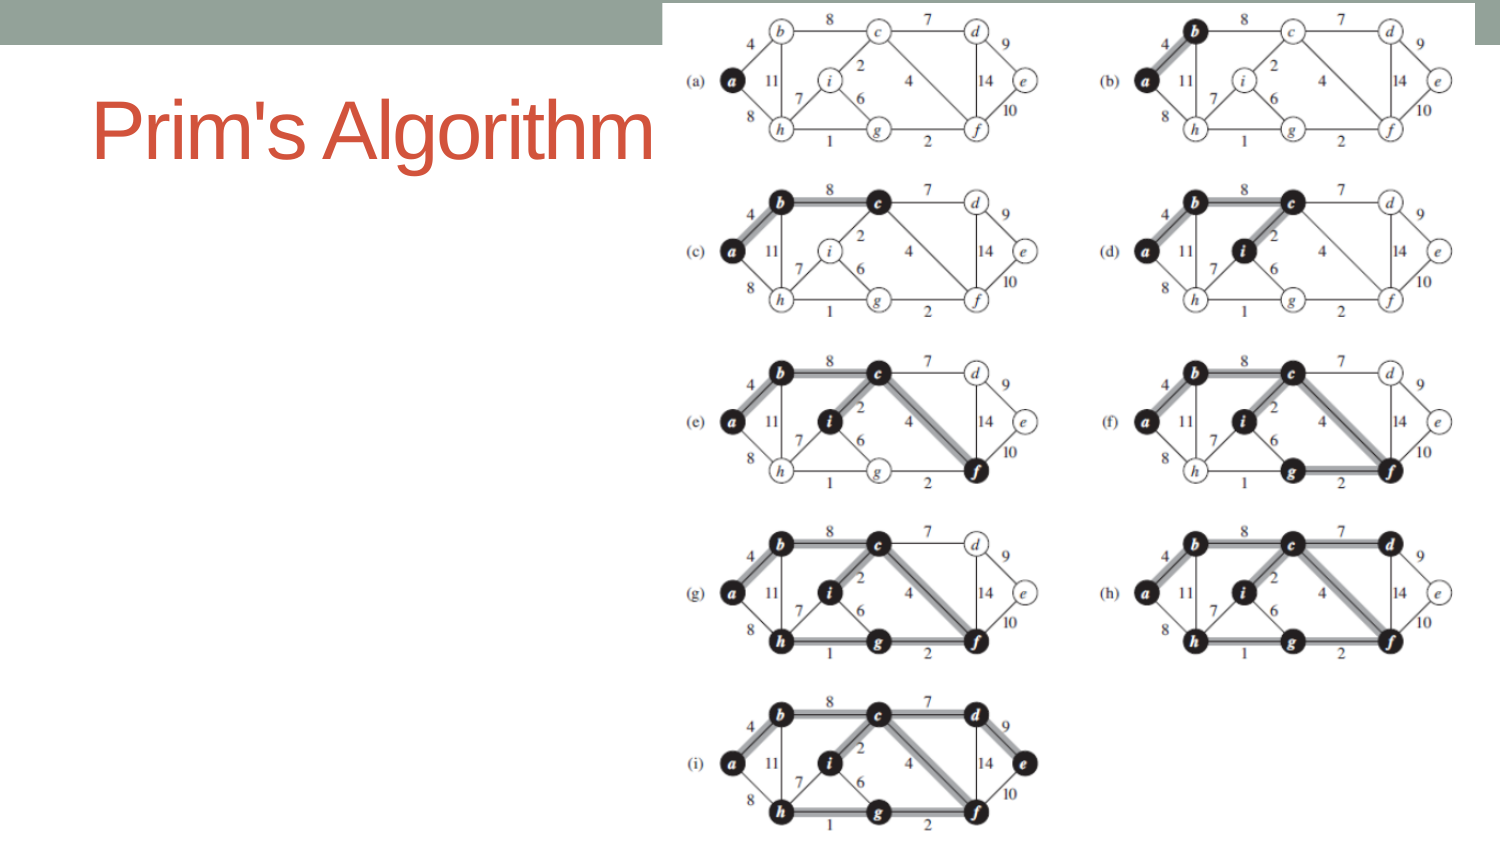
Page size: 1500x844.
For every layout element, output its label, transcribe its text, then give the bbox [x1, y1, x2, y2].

title Prim's Algorithm [75, 65, 659, 188]
picture [662, 3, 1476, 844]
